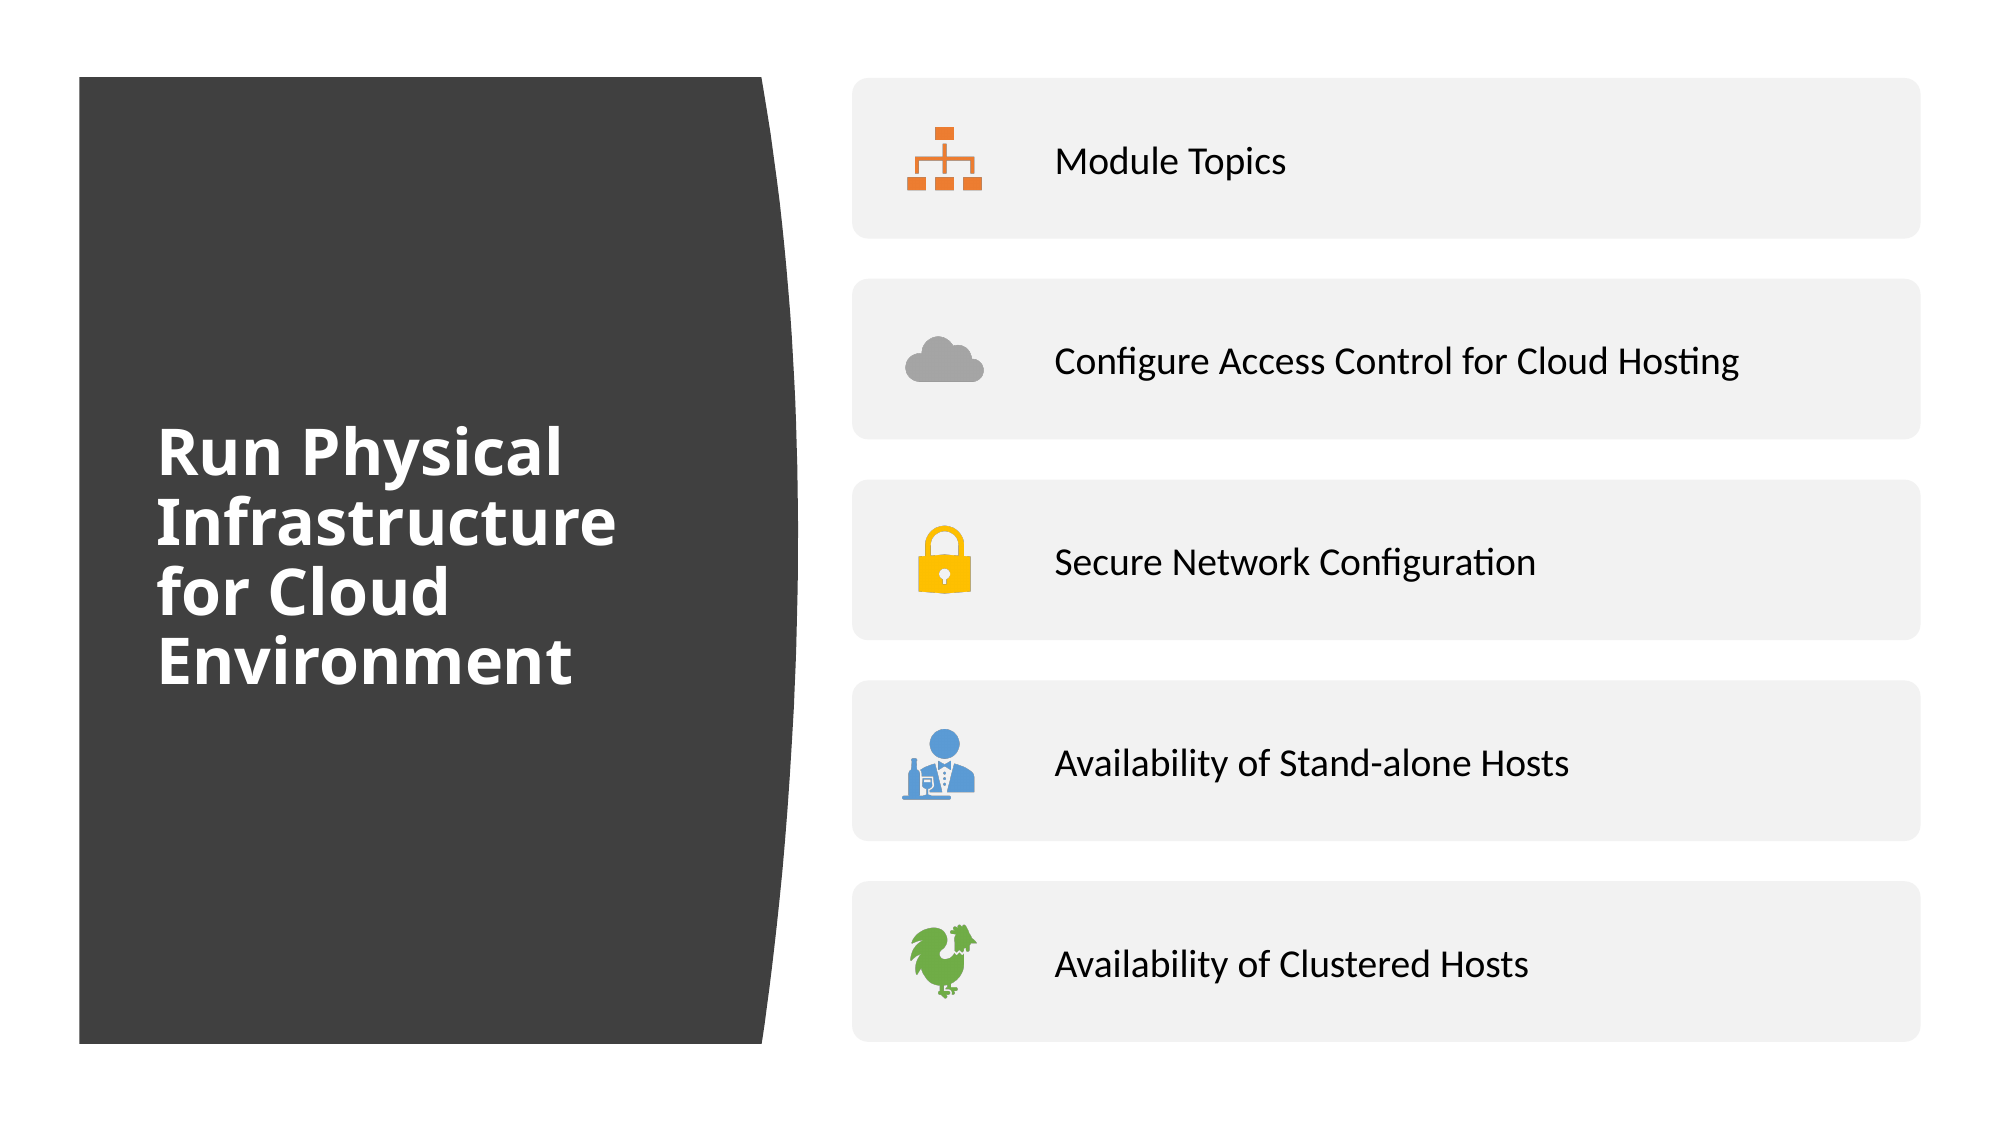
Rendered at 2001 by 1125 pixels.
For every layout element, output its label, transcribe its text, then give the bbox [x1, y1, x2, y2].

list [852, 77, 1921, 1043]
text_box [78, 76, 800, 1045]
title Run Physical Infrastructure for Cloud Environment [141, 166, 702, 953]
